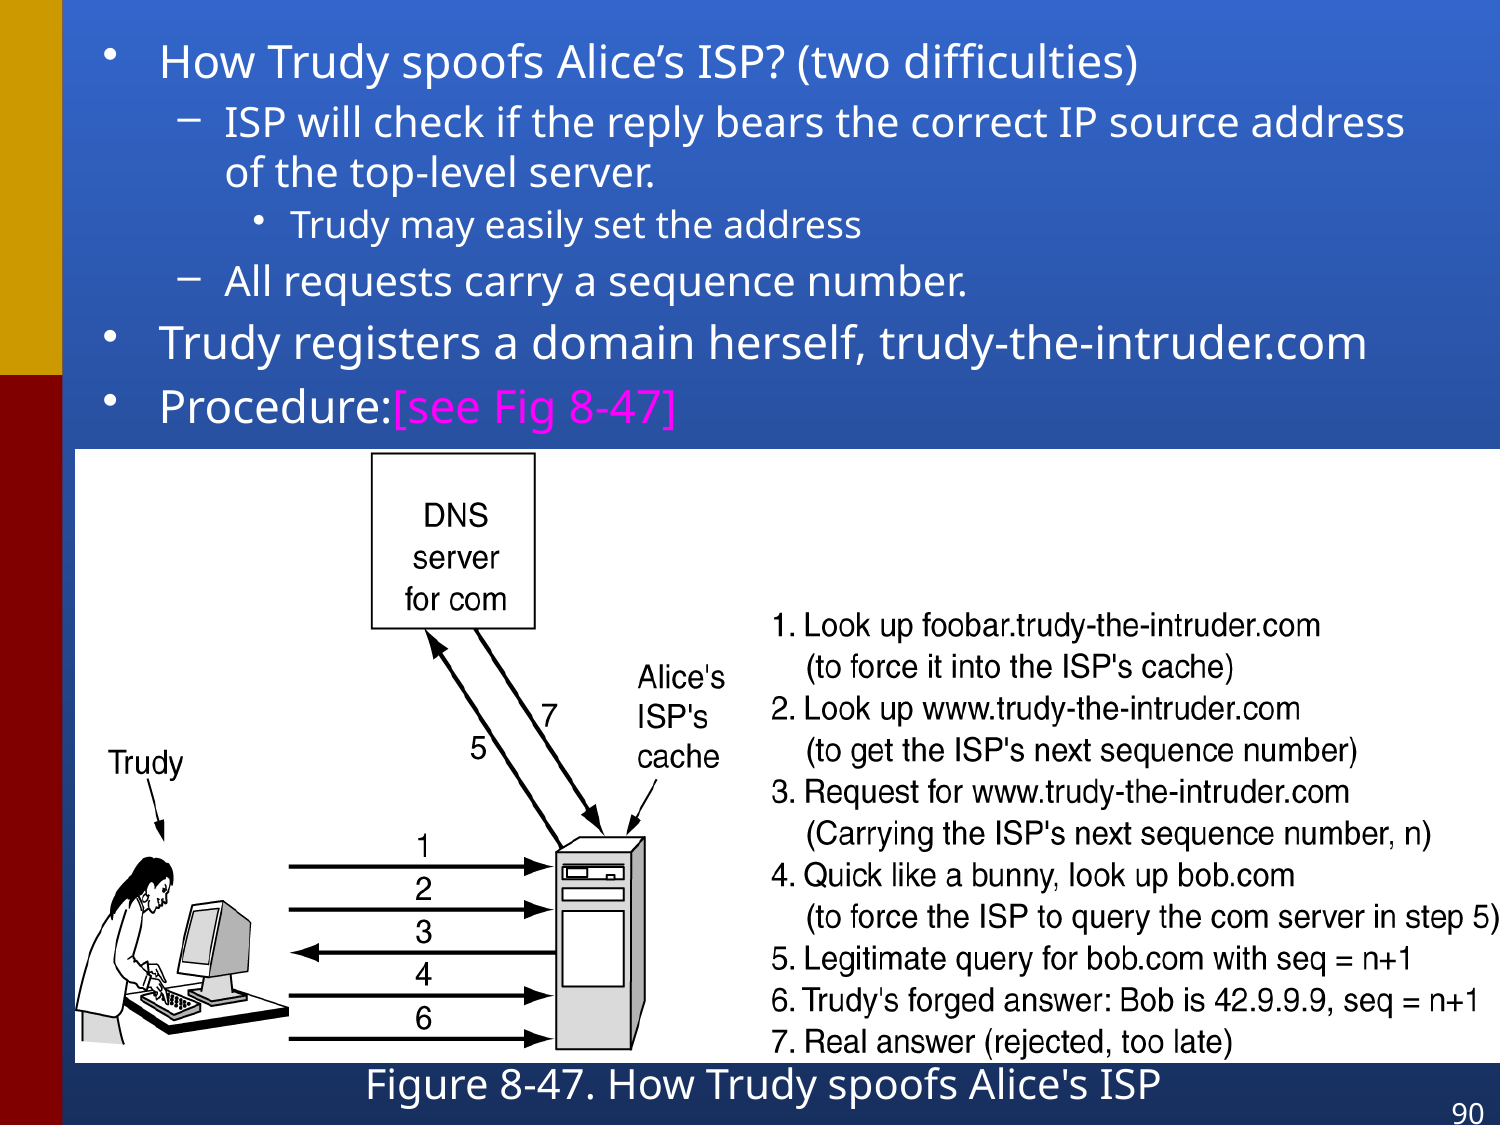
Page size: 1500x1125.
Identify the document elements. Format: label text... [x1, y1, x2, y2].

picture [74, 449, 1500, 1063]
text_box Figure 8-47. How Trudy spoofs Alice's ISP [349, 1063, 1250, 1100]
list How Trudy spoofs Alice’s ISP? (two difficulties) ISP will check if the reply bears the correct IP source address of the top-level server. Trudy may easily set the address All requests carry a sequence number. Trudy registers a domain herself, trudy-the-intruder.com Procedure:[see Fig 8-47] [87, 24, 1450, 300]
slide_number 90 [1187, 1087, 1500, 1125]
